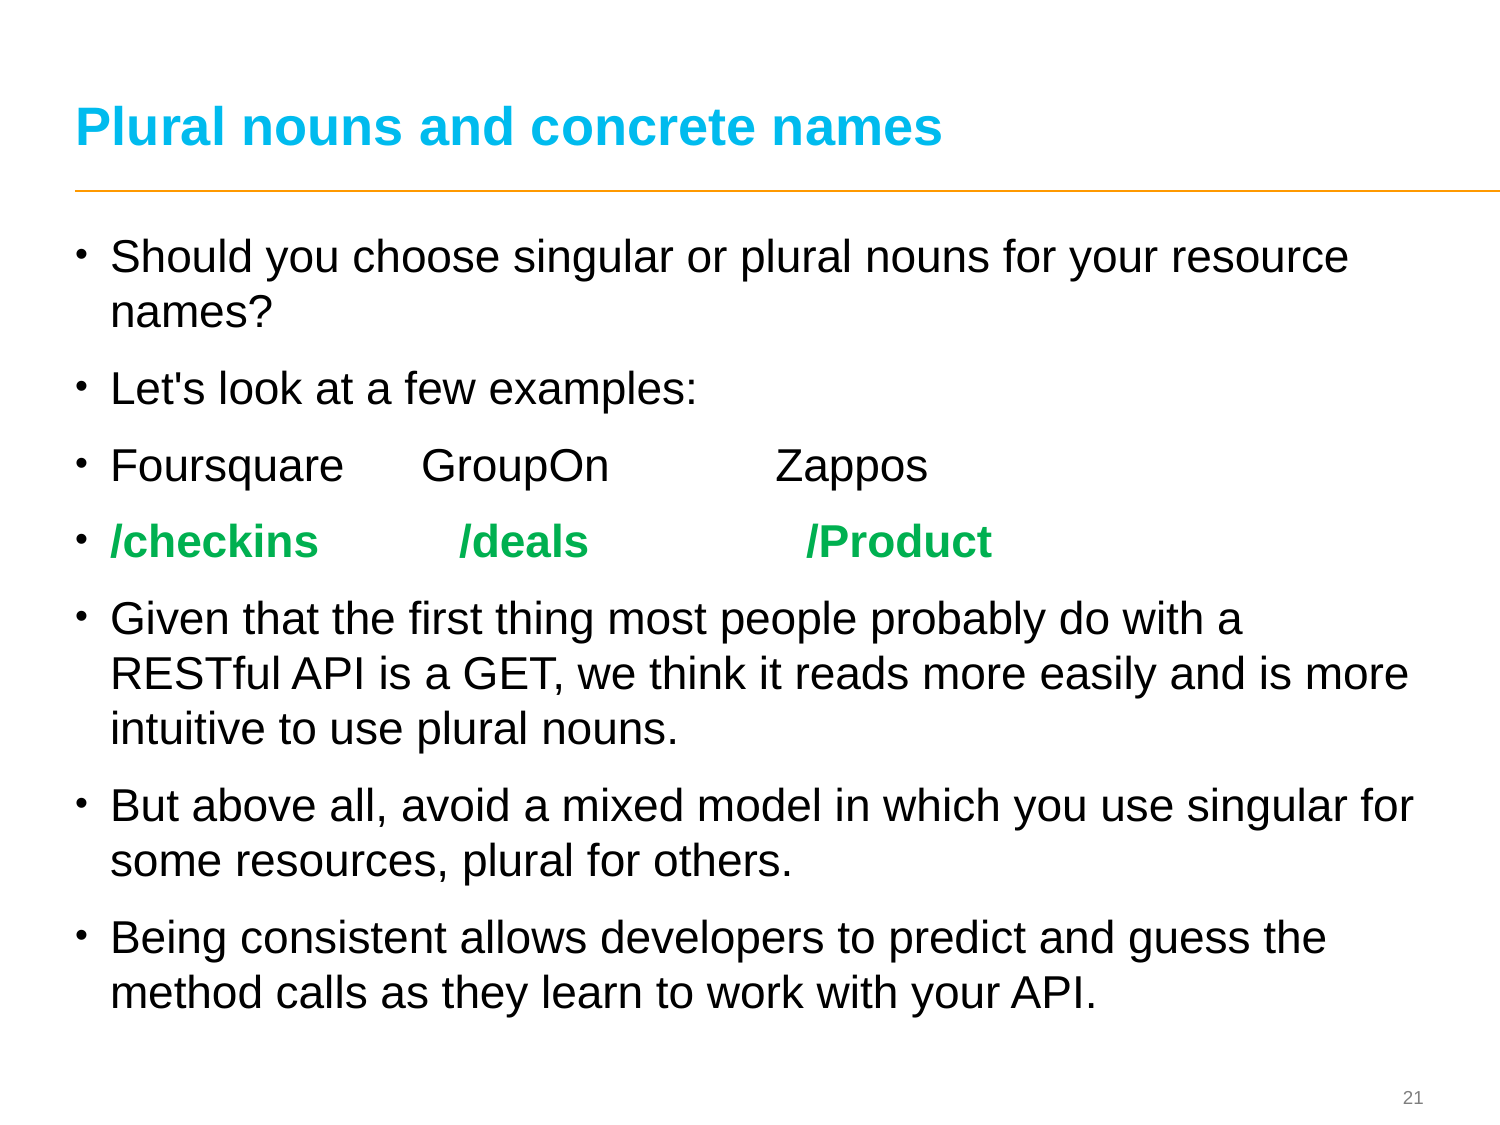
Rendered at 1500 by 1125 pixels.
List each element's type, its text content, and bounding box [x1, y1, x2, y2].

title Plural nouns and concrete names [75, 27, 1422, 157]
list Should you choose singular or plural nouns for your resource names? Let's look at a few examples: Foursquare GroupOn Zappos /checkins /deals /Product Given that the first thing most people probably do with a RESTful API is a GET, we think it reads more easily and is more intuitive to use plural nouns. But above all, avoid a mixed model in which you use singular for some resources, plural for others. Being consistent allows developers to predict and guess the method calls as they learn to work with your API. [75, 226, 1425, 1018]
